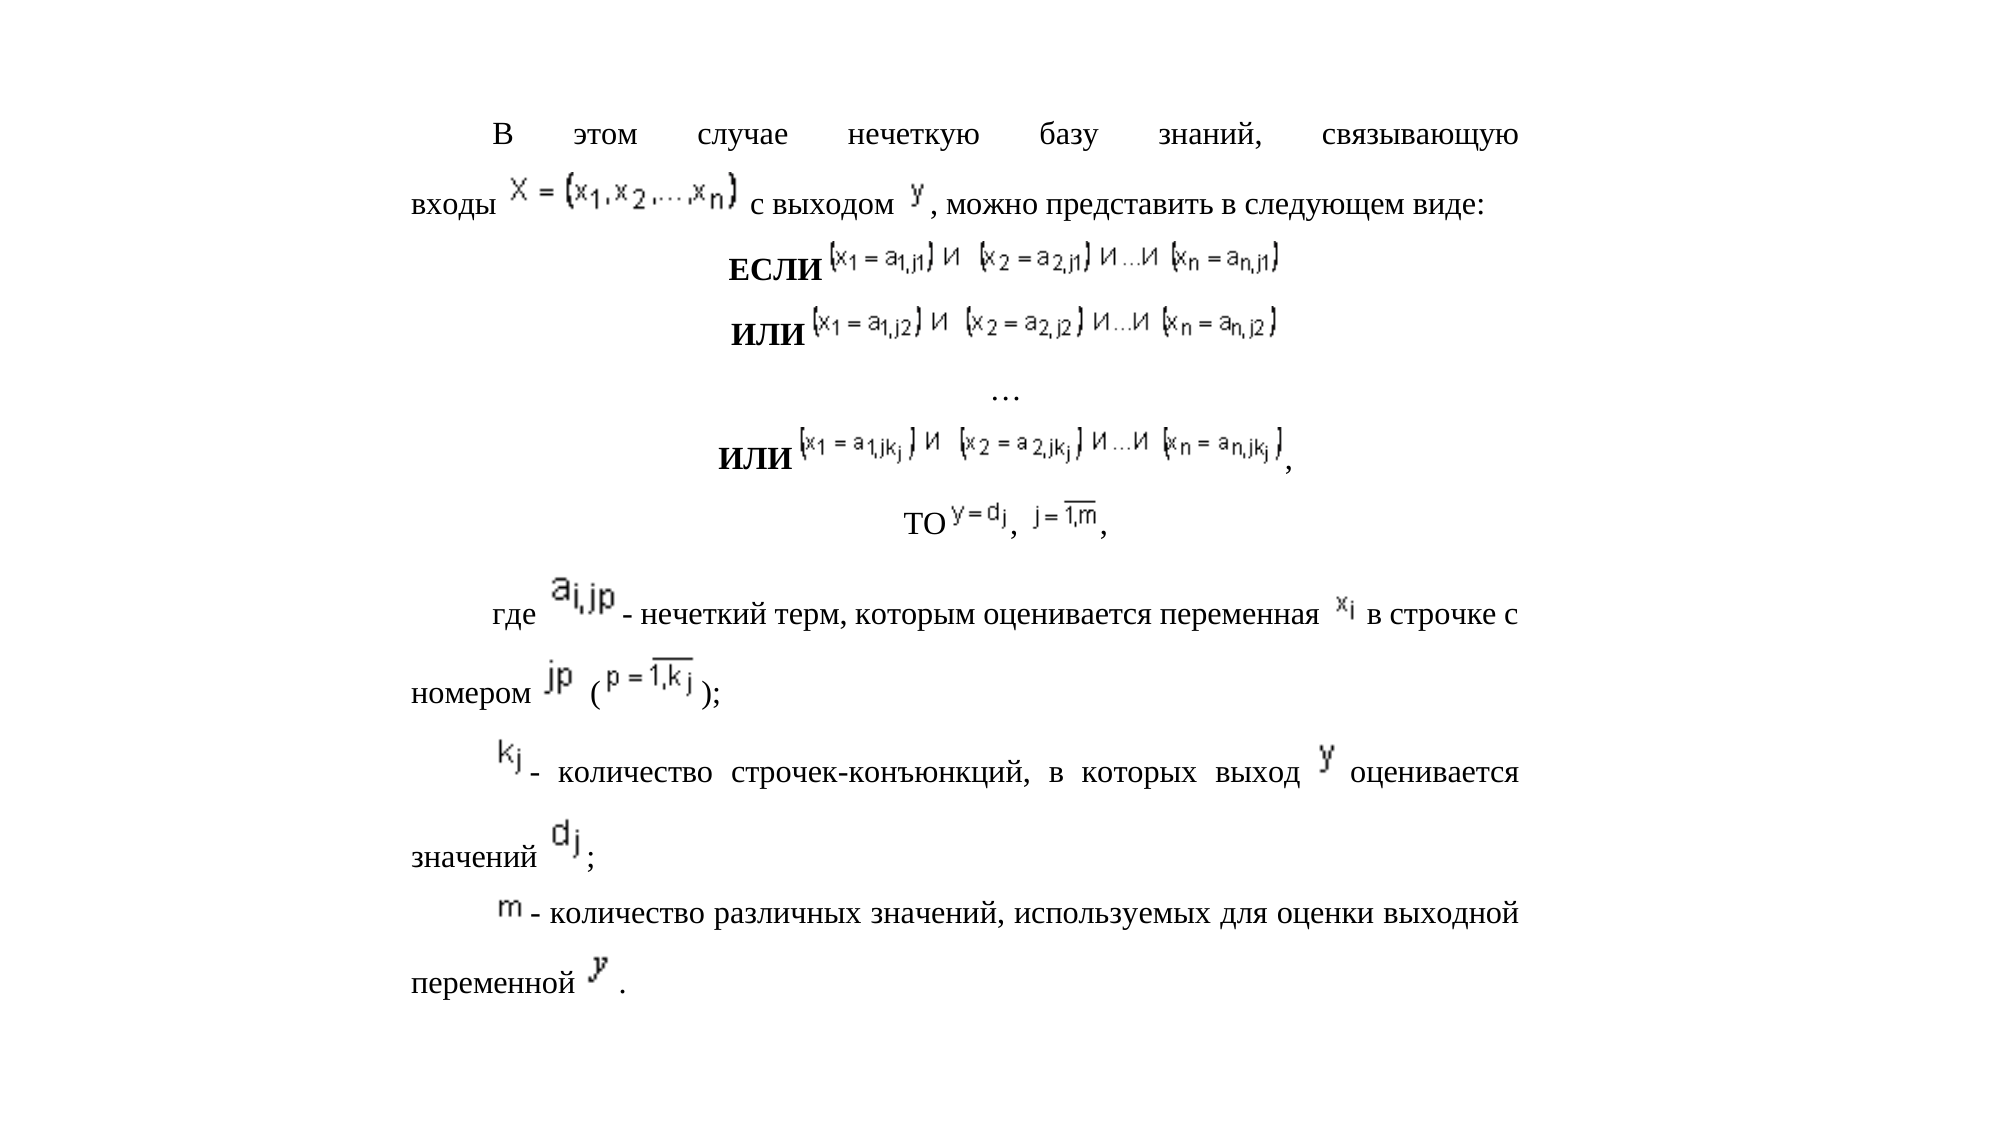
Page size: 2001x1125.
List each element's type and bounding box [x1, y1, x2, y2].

picture [397, 115, 1537, 1020]
